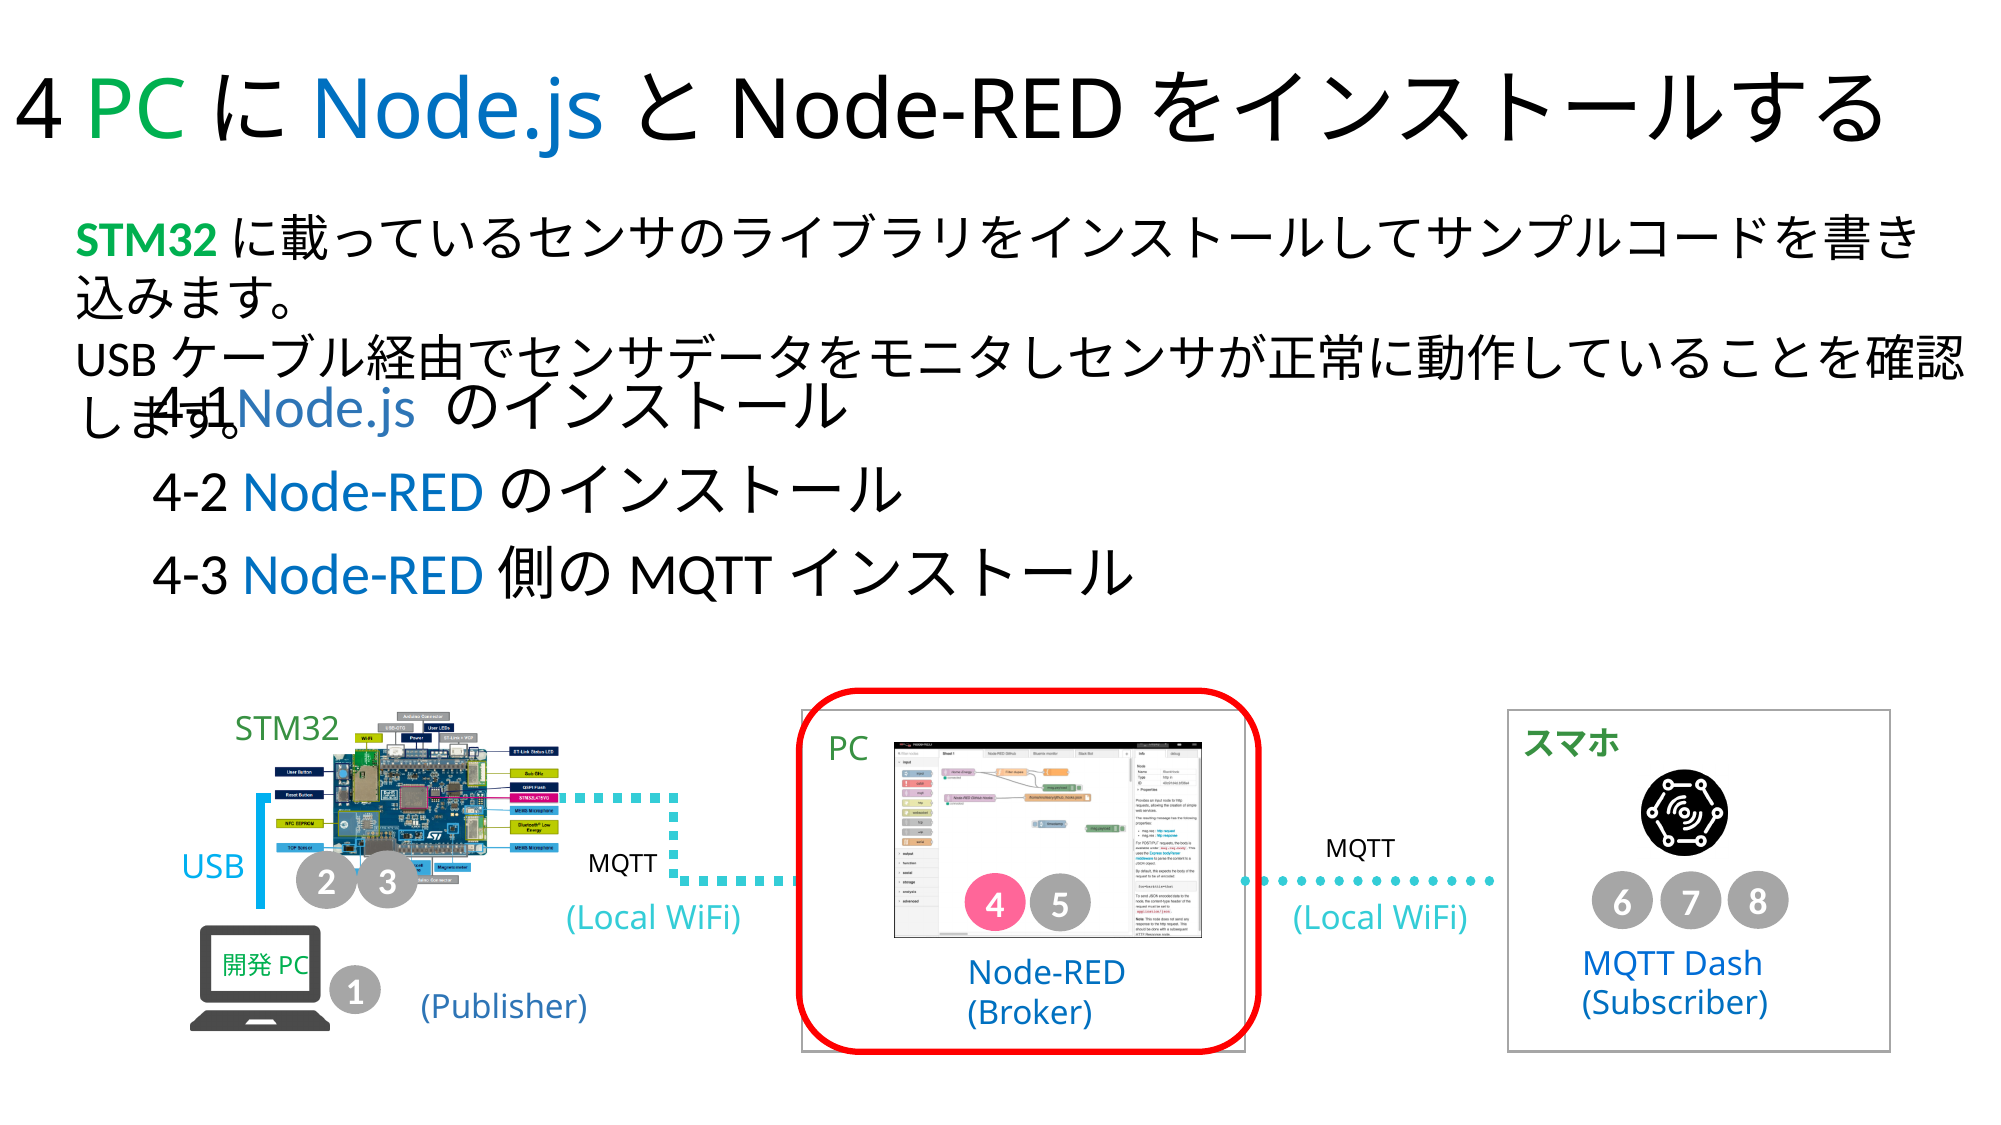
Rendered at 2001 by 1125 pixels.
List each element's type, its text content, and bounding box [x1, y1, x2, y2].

text_box 4-1Node.js のインストール 4-2 Node-REDのインストール 4-3 Node-RED側のMQTTインストール [137, 455, 1863, 642]
text_box STM32に載っているセンサのライブラリをインストールしてサンプルコードを書き込みます。 USBケーブル経由でセンサデータをモニタしセンサが正常に動作していることを確認します。 [60, 199, 1987, 455]
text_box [158, 699, 1891, 1052]
text_box [826, 689, 1231, 699]
title 4 PCにNode.jsとNode-REDをインストールする [0, 2, 2000, 220]
